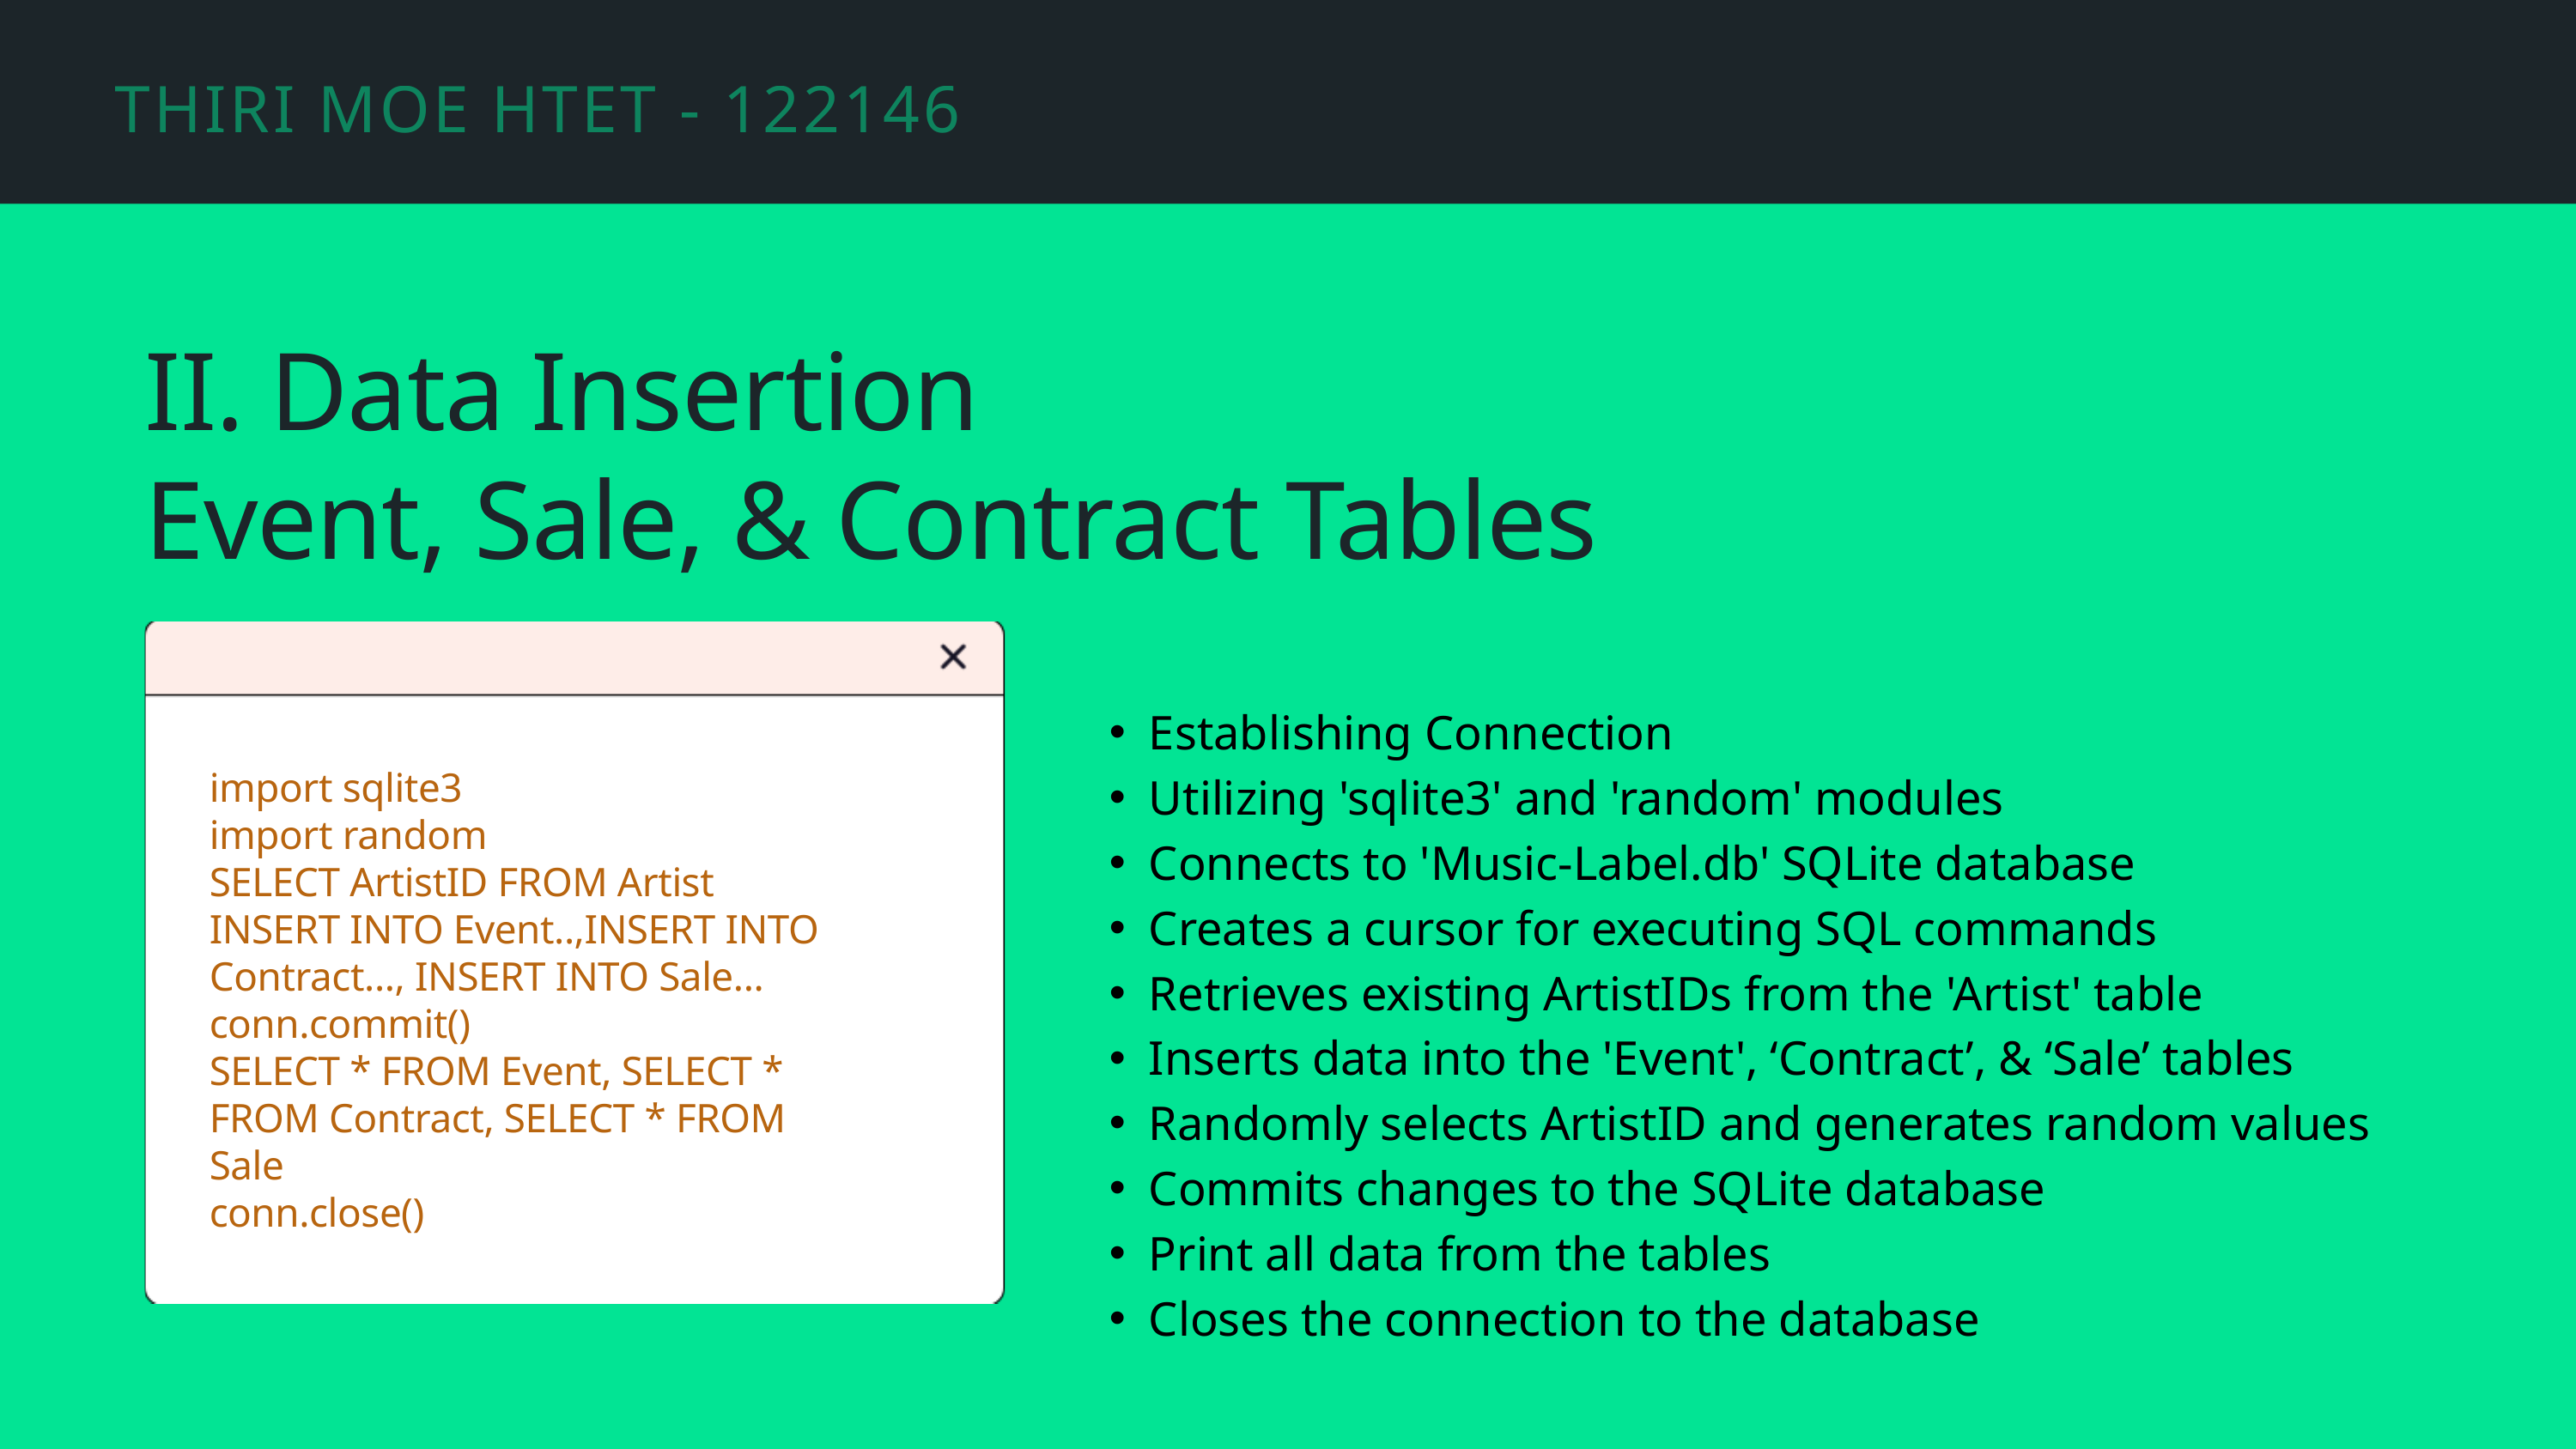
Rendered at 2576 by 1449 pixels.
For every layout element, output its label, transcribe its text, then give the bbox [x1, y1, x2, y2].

text_box [0, 0, 2576, 204]
text_box THIRI MOE HTET - 12214682 [114, 68, 2576, 146]
text_box [144, 621, 1005, 1304]
text_box import sqlite3 import random SELECT ArtistID FROM Artist INSERT INTO Event..,INSERT INTO Contract..., INSERT INTO Sale... conn.commit() SELECT * FROM Event, SELECT * FROM Contract, SELECT * FROM Sale conn.close() [209, 762, 855, 1235]
text_box II. Data Insertion Event, Sale, & Contract Tables [145, 322, 1865, 581]
text_box Establishing Connection Utilizing 'sqlite3' and 'random' modules Connects to 'Music-Label.db' SQLite database Creates a cursor for executing SQL commands Retrieves existing ArtistIDs from the 'Artist' table Inserts data into the 'Event', ‘Contract’, & ‘Sale’ tables Randomly selects ArtistID and generates random values Commits changes to the SQLite database Print all data from the tables Closes the connection to the database [1069, 694, 2403, 1345]
